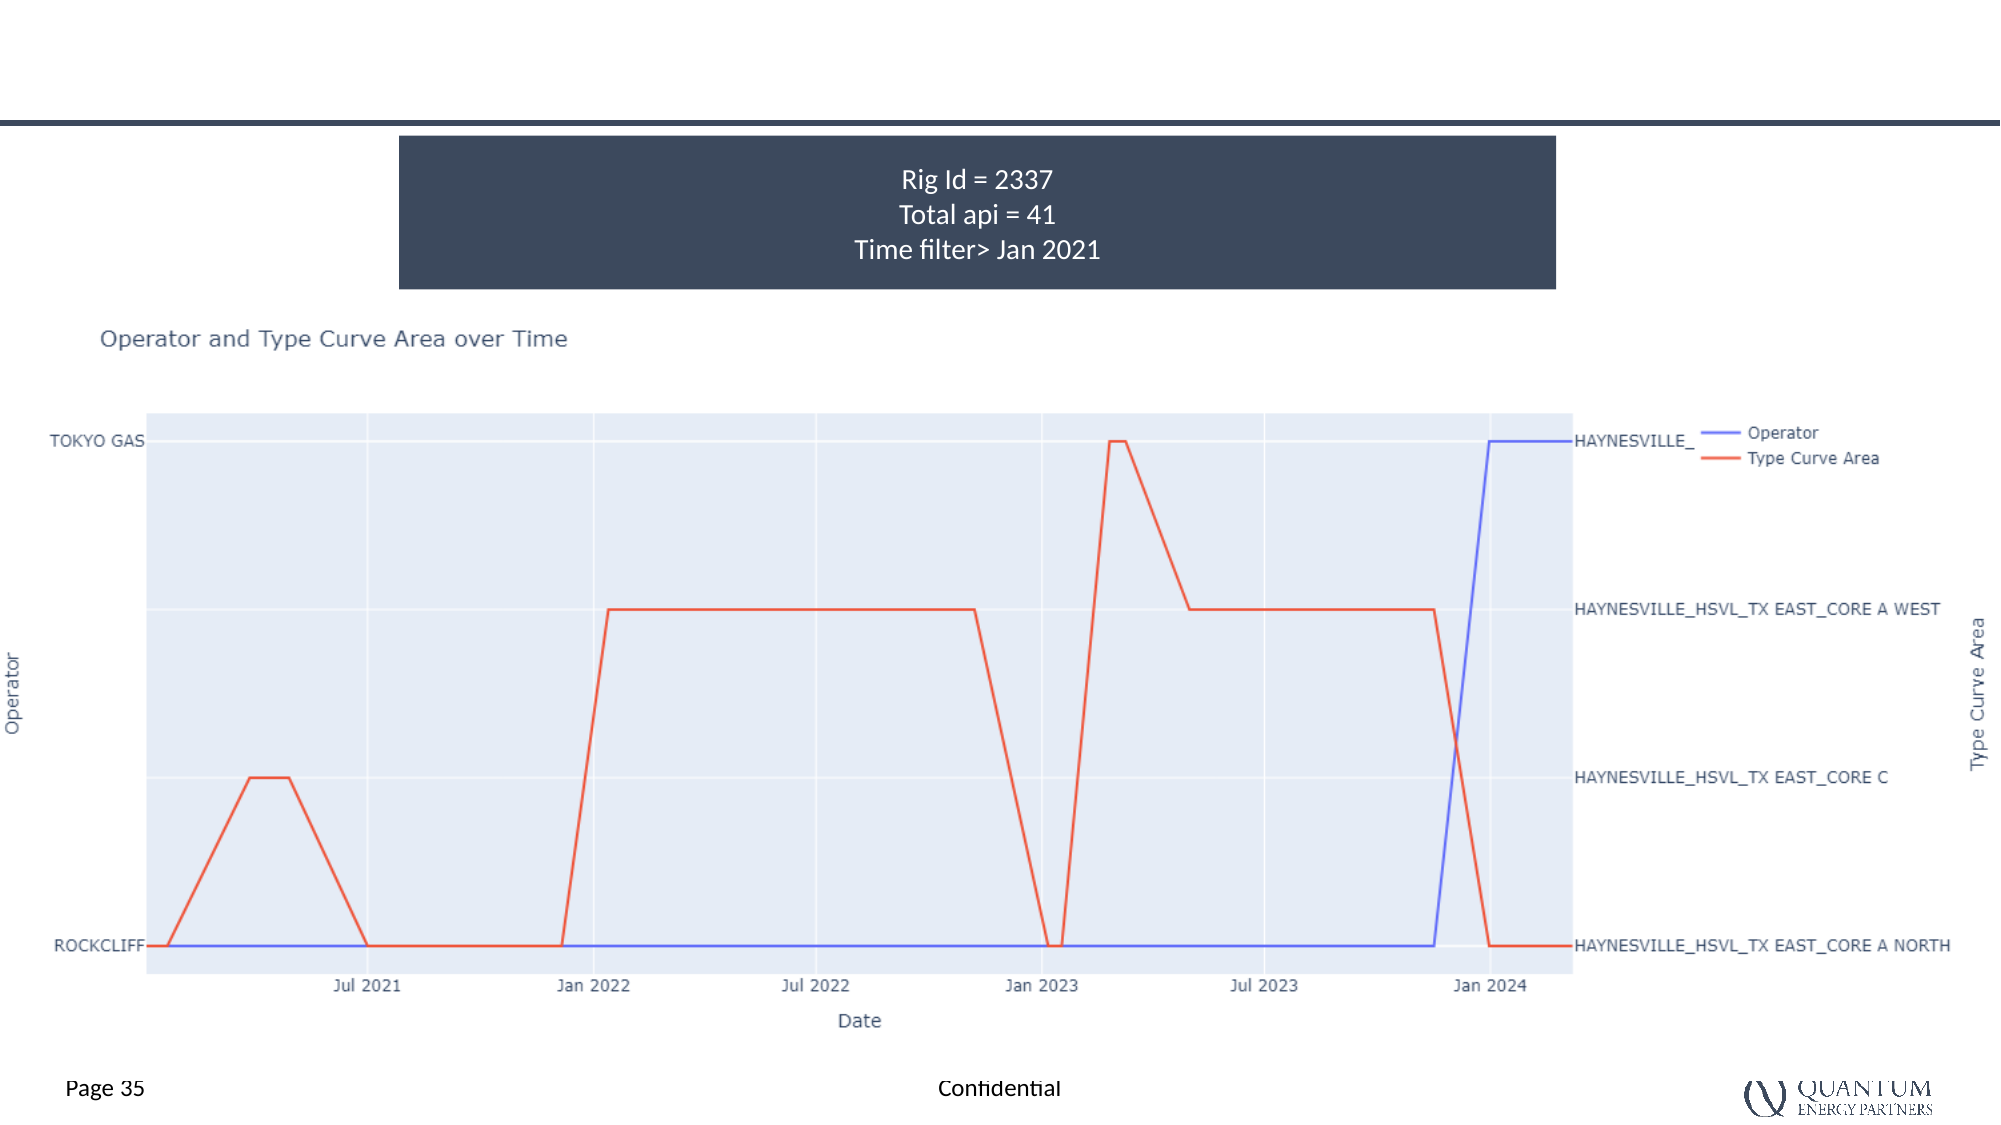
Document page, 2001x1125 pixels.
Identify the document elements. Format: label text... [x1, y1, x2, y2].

text_box Rig Id = 2337 Total api = 41 Time filter> Jan 2021 [399, 135, 1557, 279]
picture [0, 280, 2000, 1117]
